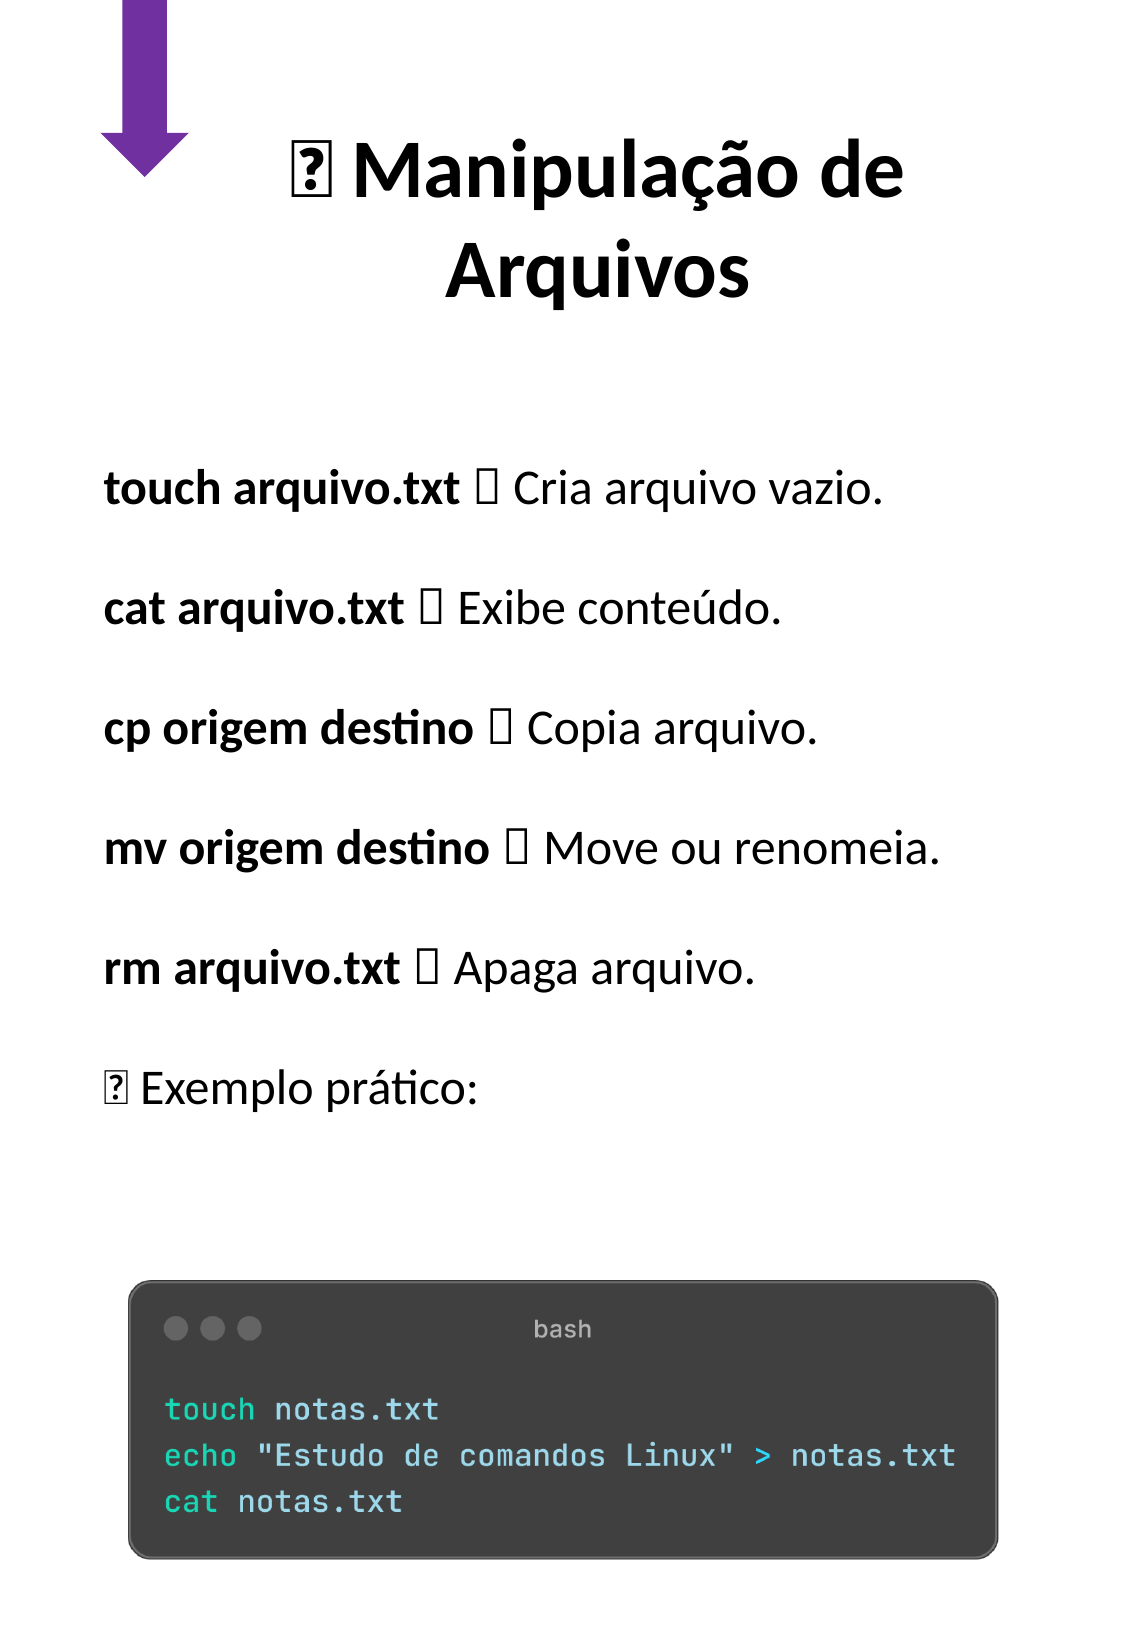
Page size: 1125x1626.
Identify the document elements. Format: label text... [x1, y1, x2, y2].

text_box 📄 Manipulação de Arquivos [188, 107, 1008, 322]
text_box [97, 0, 188, 179]
text_box touch arquivo.txt  Cria arquivo vazio. cat arquivo.txt  Exibe conteúdo. cp origem destino  Copia arquivo. mv origem destino  Move ou renomeia. rm arquivo.txt  Apaga arquivo. 📝 Exemplo prático: [88, 447, 1037, 1123]
picture [0, 1152, 1125, 1625]
